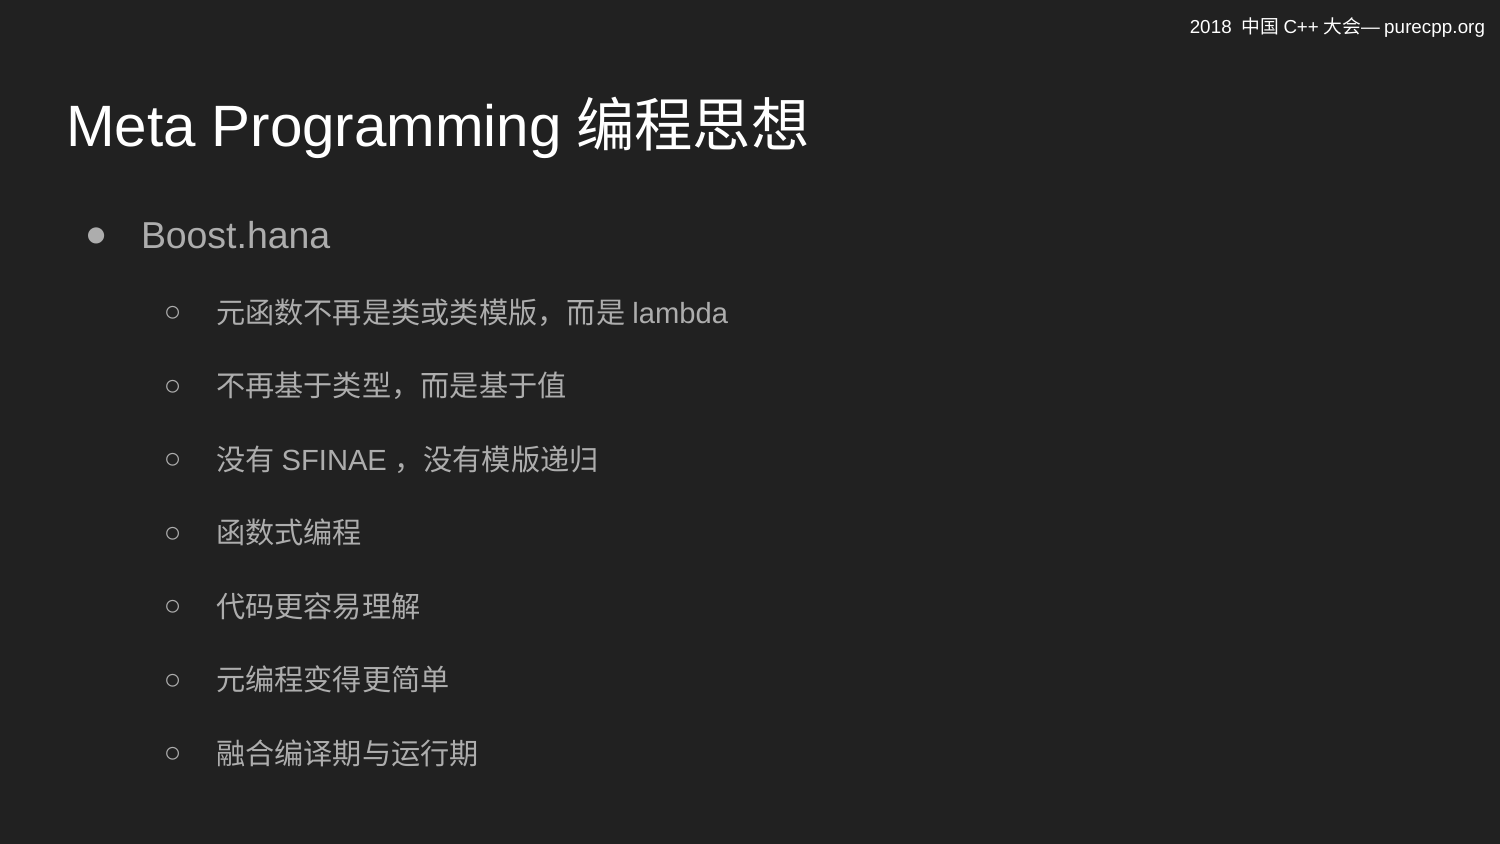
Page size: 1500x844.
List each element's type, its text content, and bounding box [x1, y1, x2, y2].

list Boost.hana 元函数不再是类或类模版，而是lambda 不再基于类型，而是基于值 没有SFINAE，没有模版递归 函数式编程 代码更容易理解 元编程变得更简单 融合编译期与运行期 [51, 189, 1449, 750]
title Meta Programming编程思想 [51, 72, 1449, 167]
